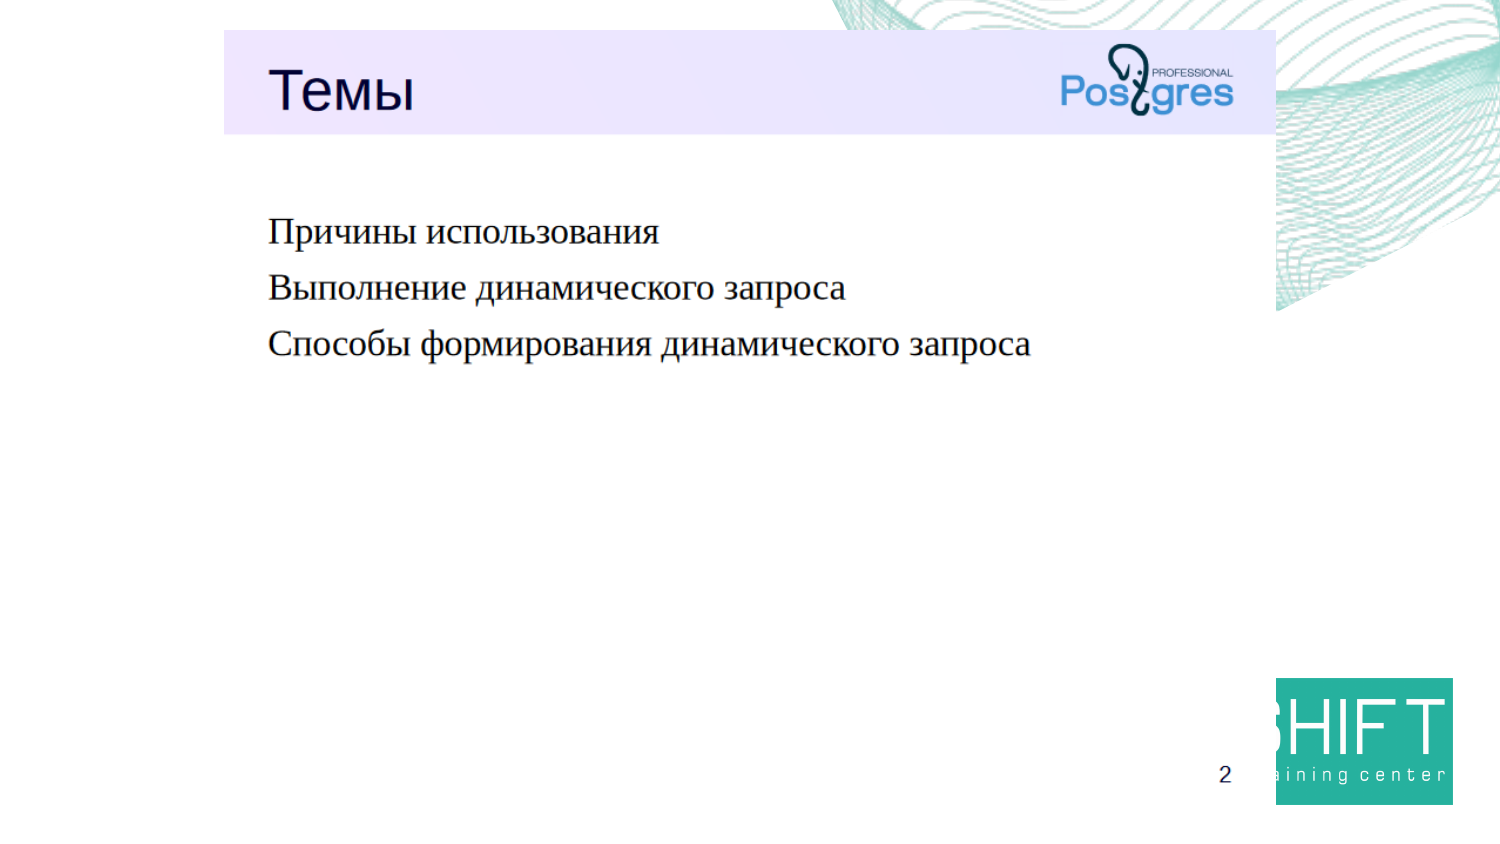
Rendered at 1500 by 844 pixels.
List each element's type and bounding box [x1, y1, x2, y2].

picture [224, 30, 1453, 813]
